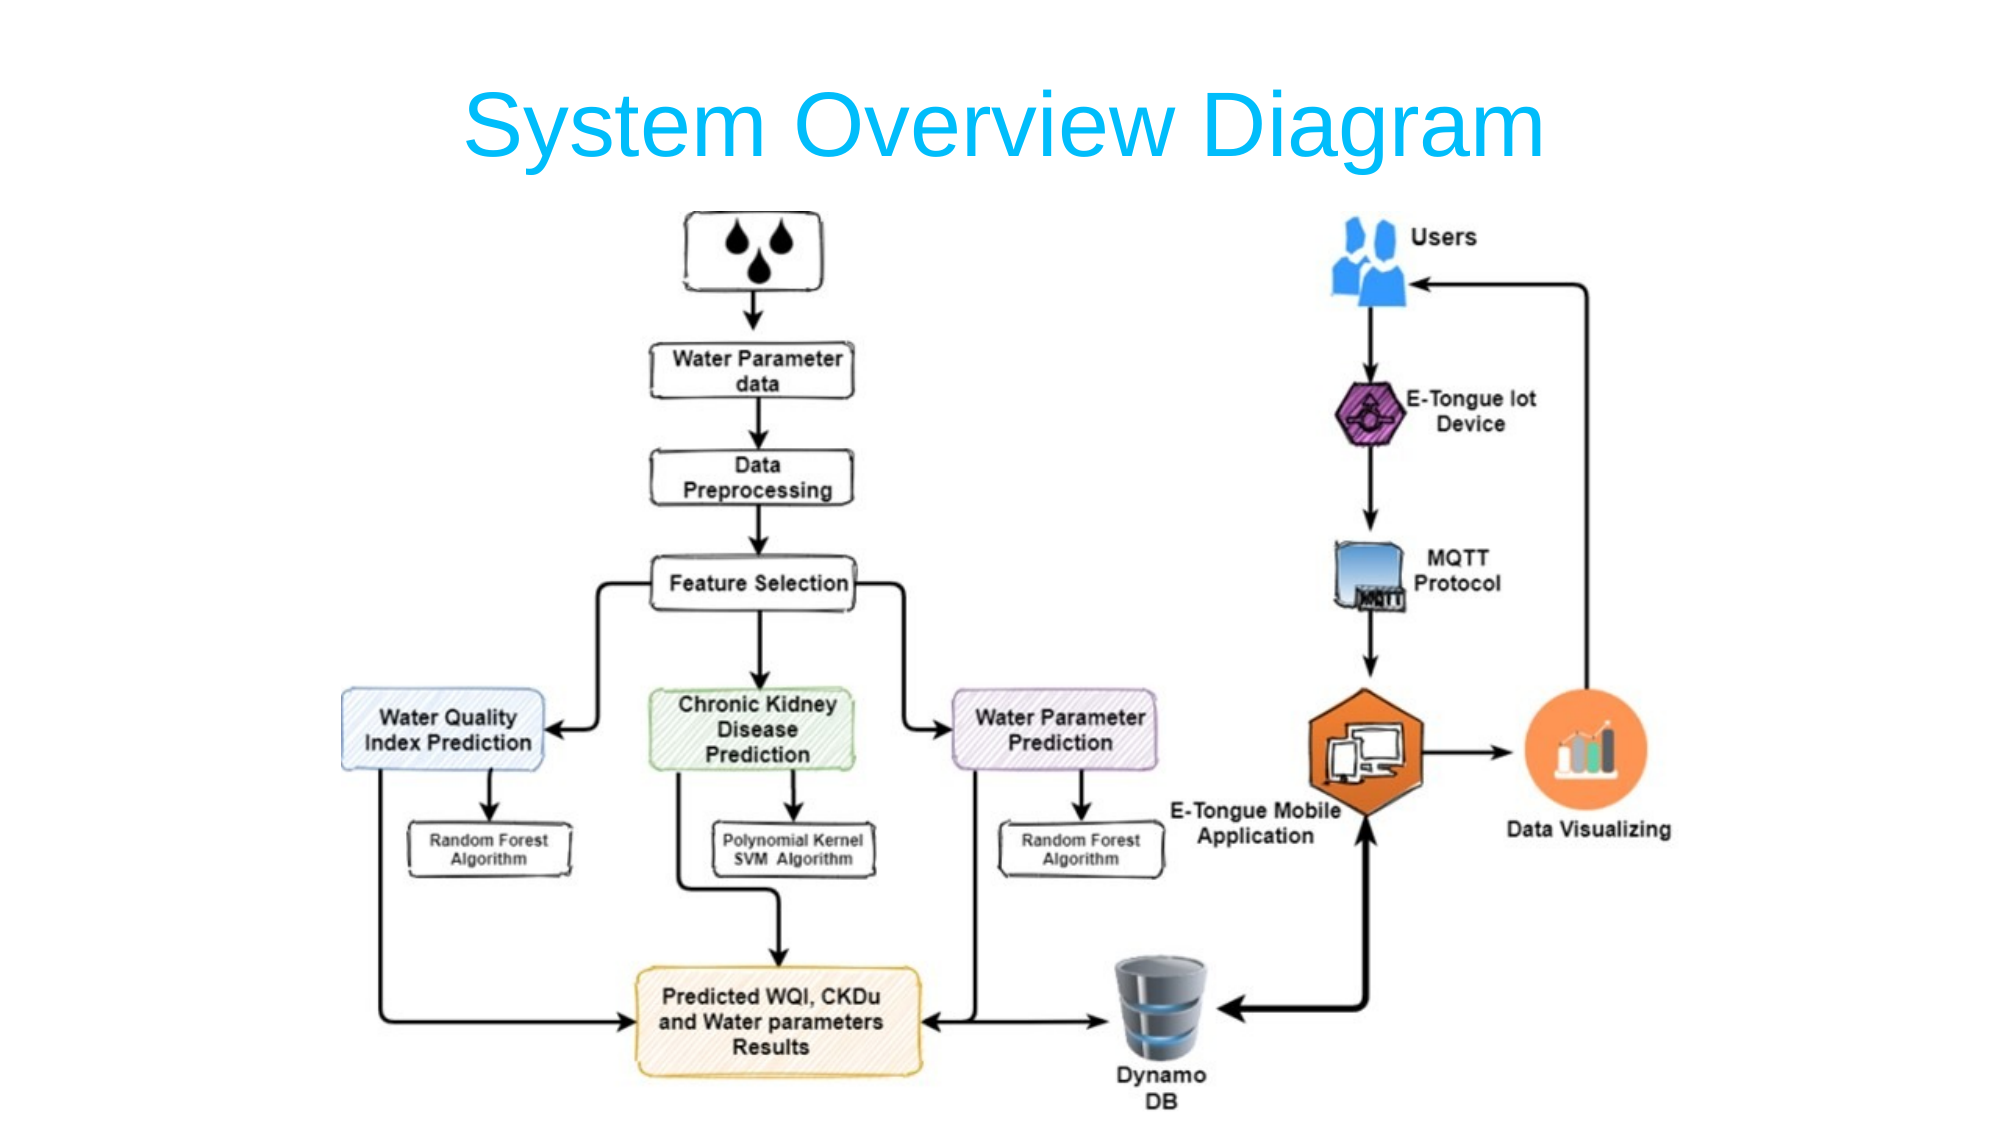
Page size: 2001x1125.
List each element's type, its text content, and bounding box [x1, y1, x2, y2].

picture [341, 211, 1688, 1116]
text_box System Overview Diagram [447, 9, 1609, 211]
